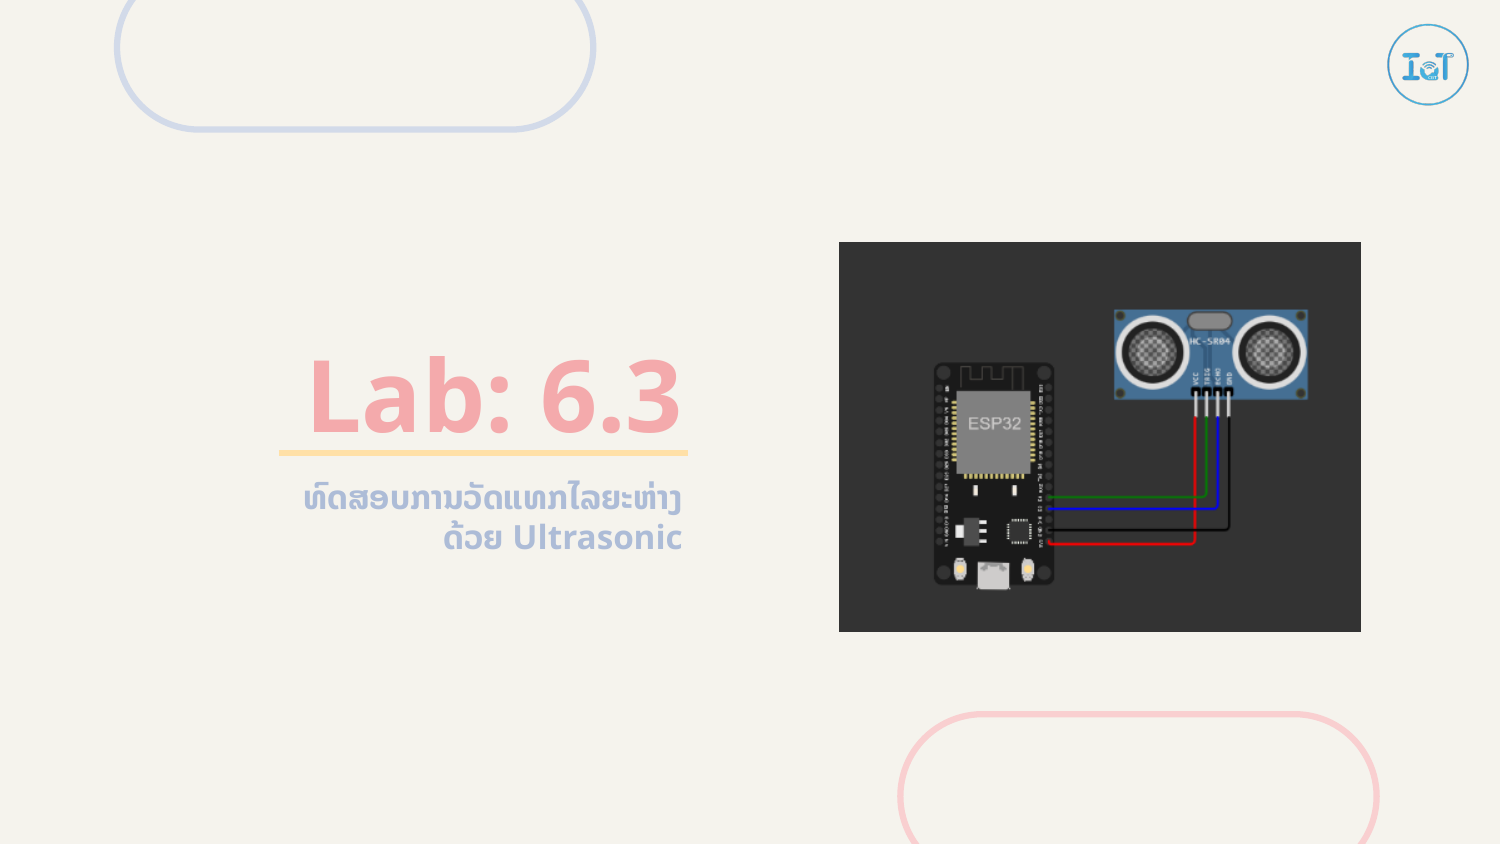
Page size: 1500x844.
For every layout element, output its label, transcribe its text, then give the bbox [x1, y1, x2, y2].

picture [1385, 20, 1472, 107]
title Lab: 6.3 [206, 209, 698, 467]
picture [839, 242, 1362, 632]
subtitle ທົດສອບການວັດແທກໄລຍະຫ່າງດ້ວຍ Ultrasonic [254, 461, 698, 572]
